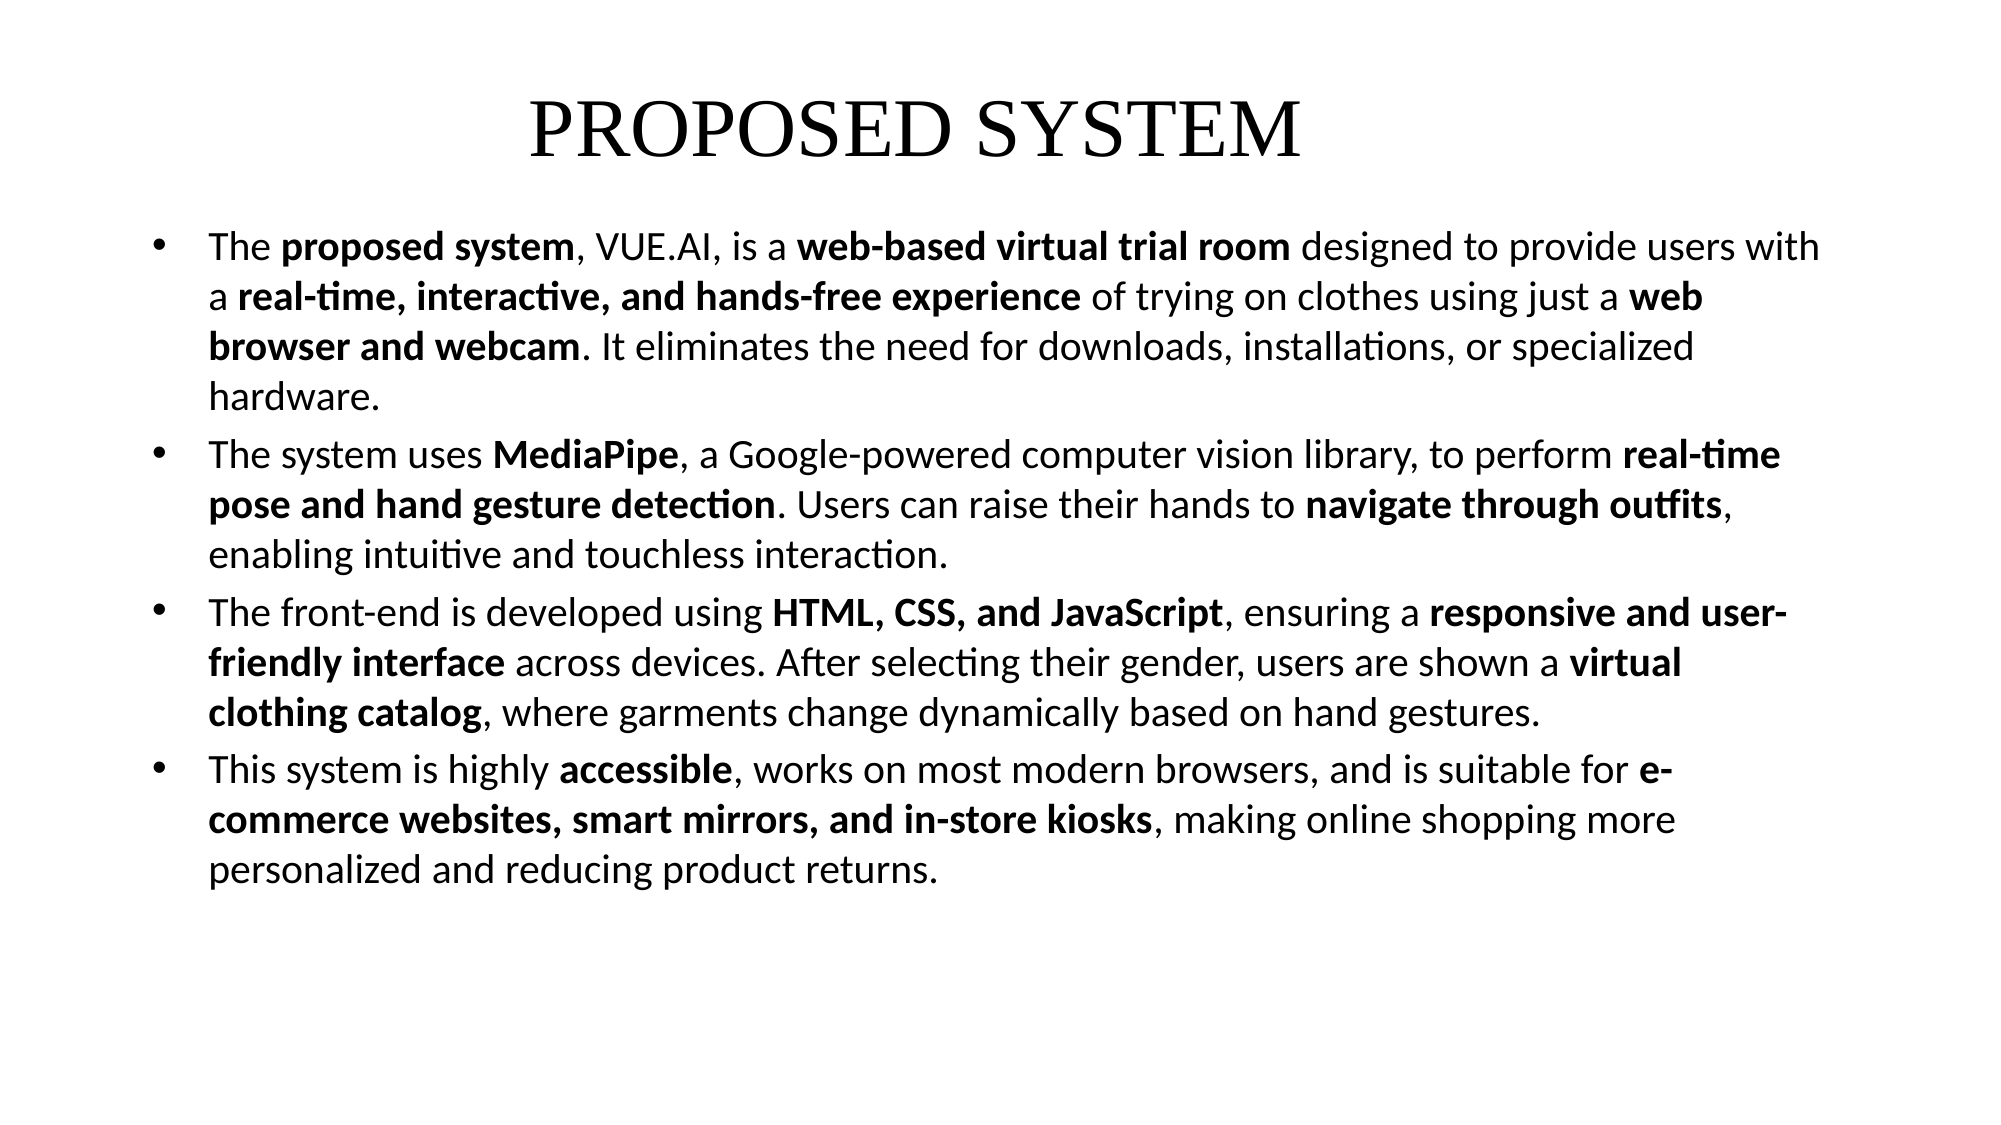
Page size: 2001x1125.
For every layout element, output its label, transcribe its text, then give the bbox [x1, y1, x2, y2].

title PROPOSED SYSTEM [99, 45, 1900, 194]
list The proposed system, VUE.AI, is a web-based virtual trial room designed to provide users with a real-time, interactive, and hands-free experience of trying on clothes using just a web browser and webcam. It eliminates the need for downloads, installations, or specialized hardware. The system uses MediaPipe, a Google-powered computer vision library, to perform real-time pose and hand gesture detection. Users can raise their hands to navigate through outfits, enabling intuitive and touchless interaction. The front-end is developed using HTML, CSS, and JavaScript, ensuring a responsive and user-friendly interface across devices. After selecting their gender, users are shown a virtual clothing catalog, where garments change dynamically based on hand gestures. This system is highly accessible, works on most modern browsers, and is suitable for e-commerce websites, smart mirrors, and in-store kiosks, making online shopping more personalized and reducing product returns. [118, 211, 1838, 948]
